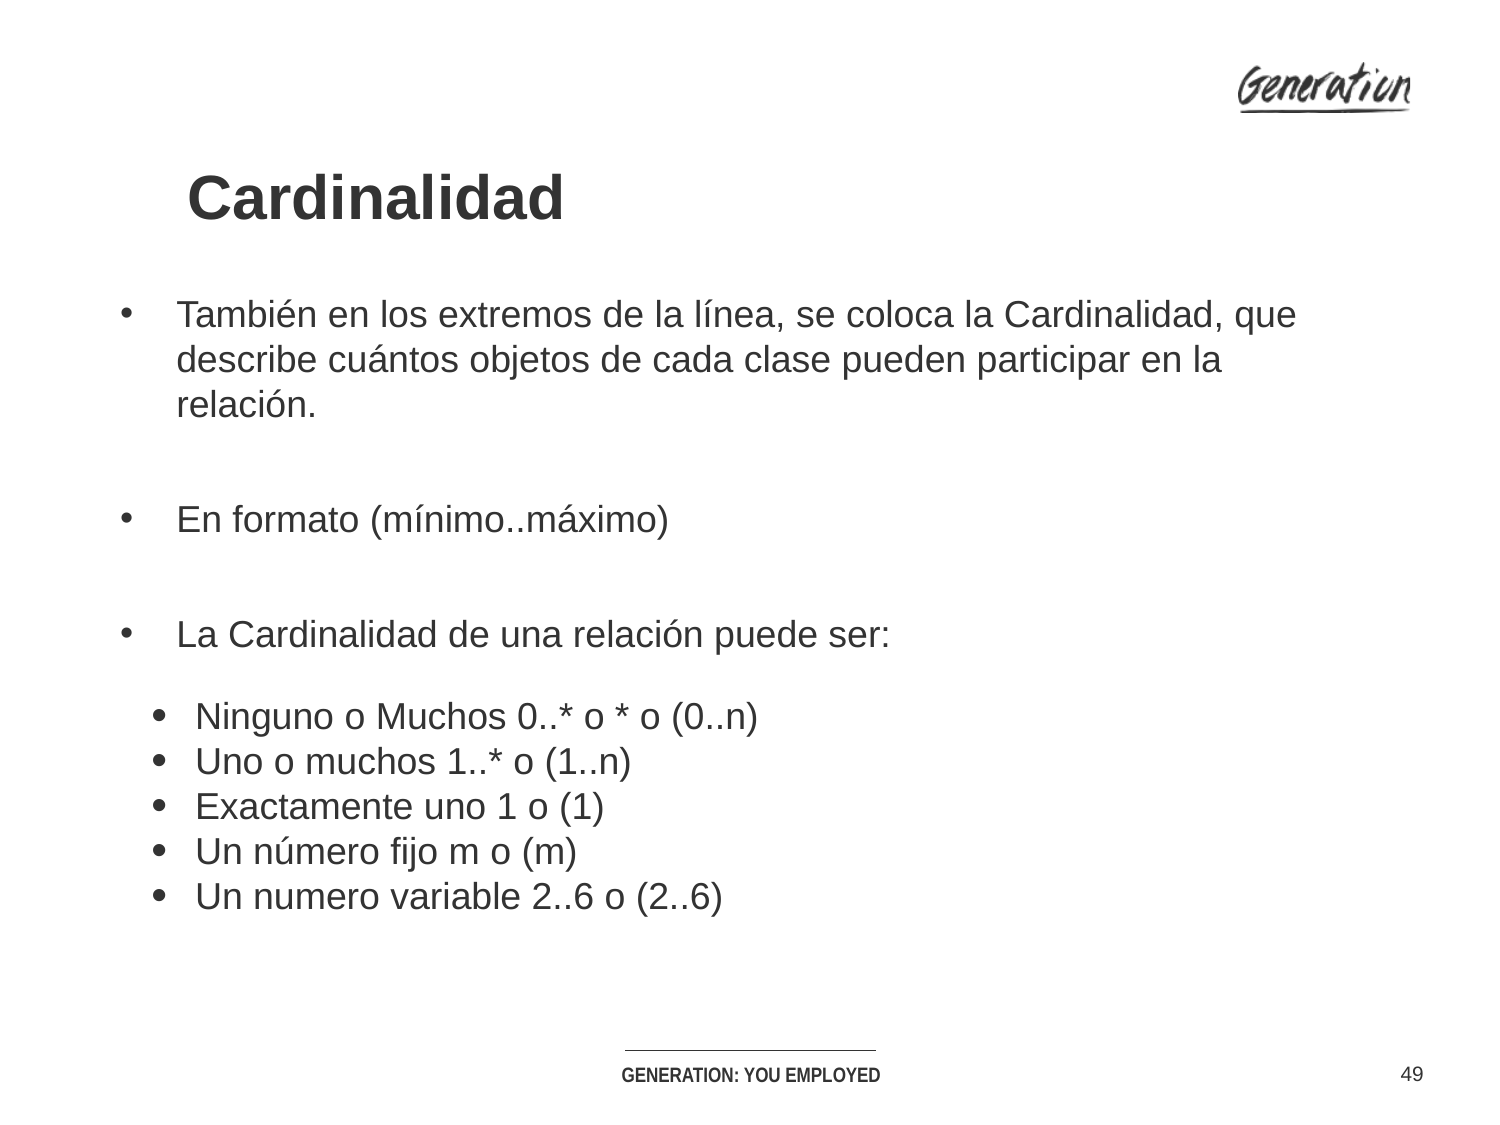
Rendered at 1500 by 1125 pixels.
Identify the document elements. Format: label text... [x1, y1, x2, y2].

title Cardinalidad [187, 149, 1500, 241]
list También en los extremos de la línea, se coloca la Cardinalidad, que describe cuántos objetos de cada clase pueden participar en la relación. En formato (mínimo..máximo) La Cardinalidad de una relación puede ser: Ninguno o Muchos 0..* o * o (0..n) Uno o muchos 1..* o (1..n) Exactamente uno 1 o (1) Un número fijo m o (m) Un numero variable 2..6 o (2..6) [119, 290, 1368, 933]
